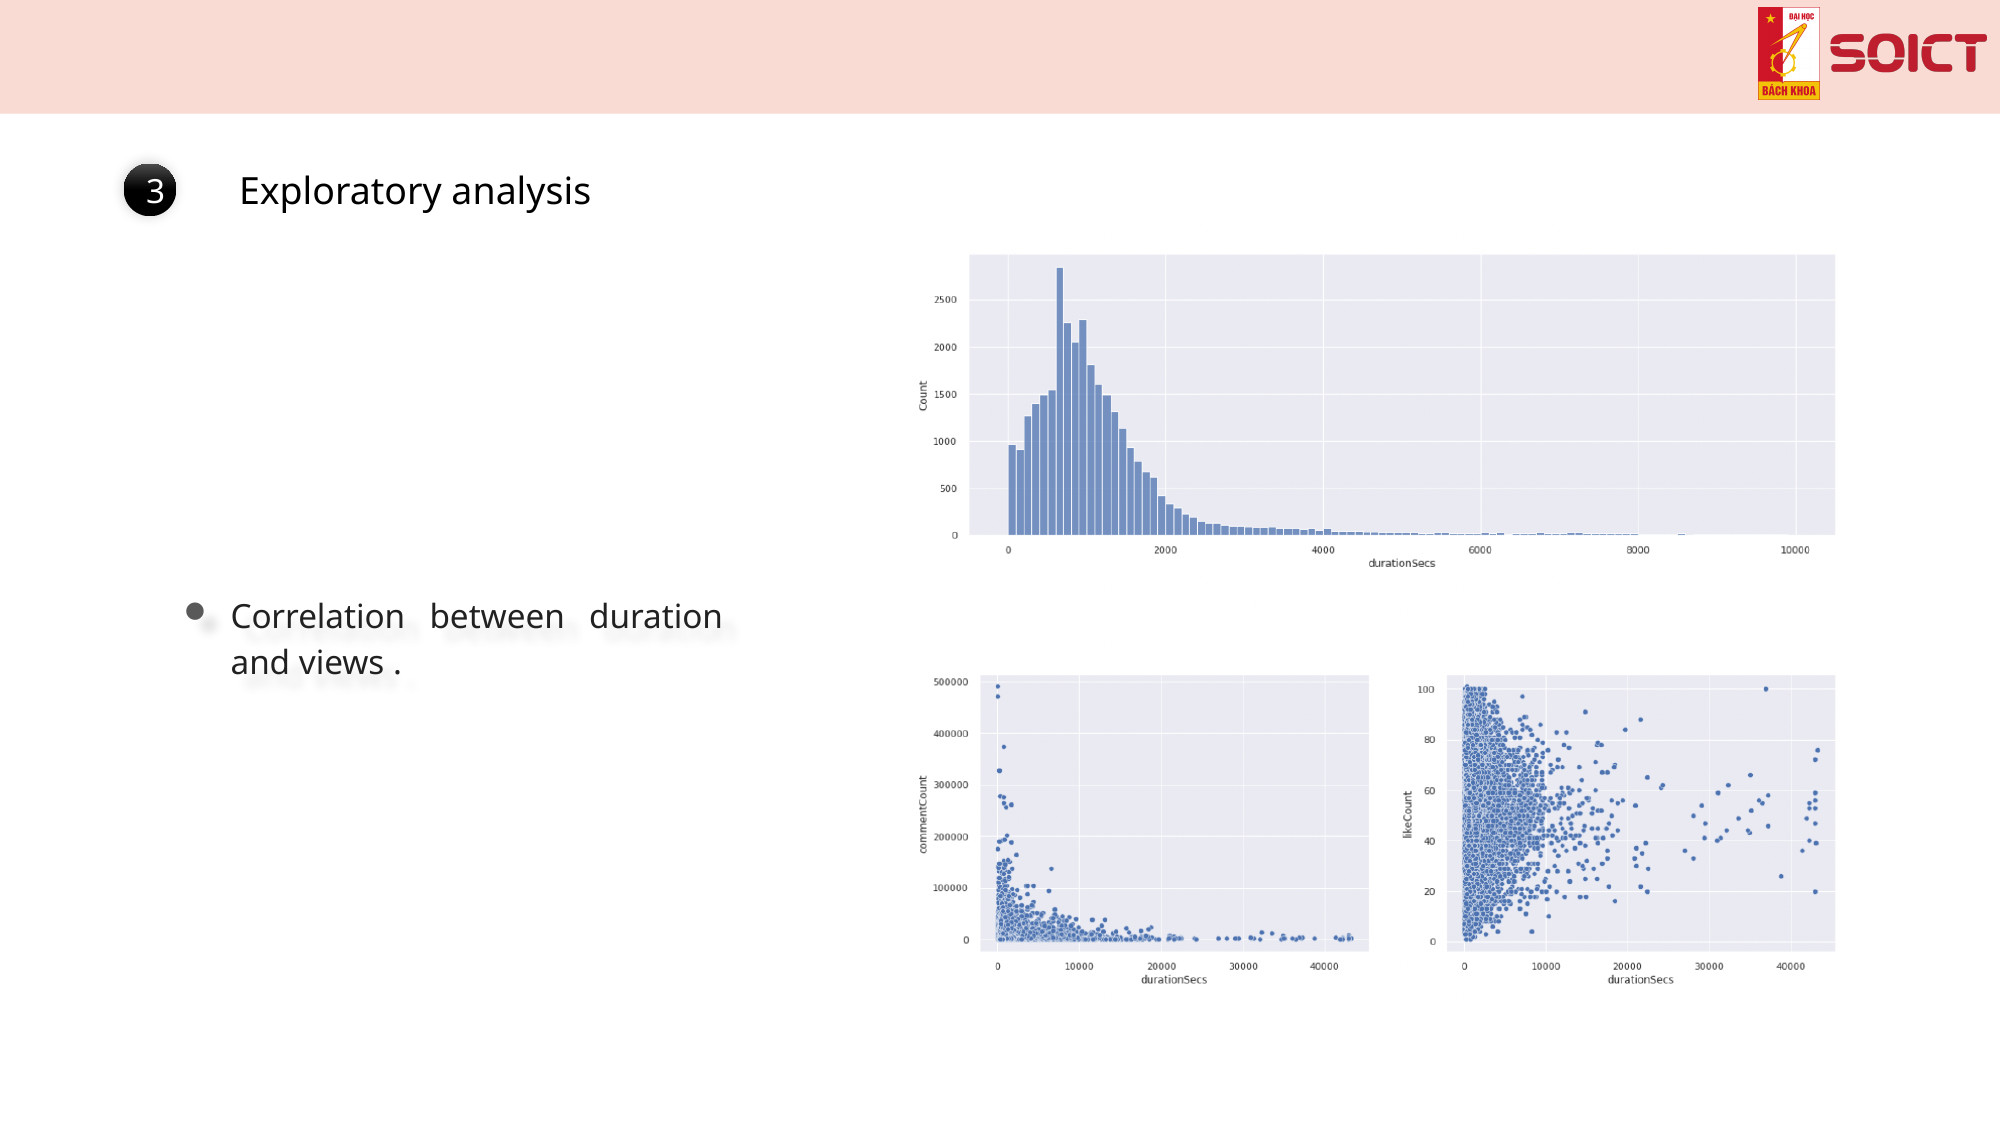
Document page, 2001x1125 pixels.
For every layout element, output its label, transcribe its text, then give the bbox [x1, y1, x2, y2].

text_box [123, 159, 607, 221]
picture [909, 220, 1863, 1005]
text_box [0, 0, 2000, 114]
text_box Correlation between duration and views . [135, 265, 796, 1006]
